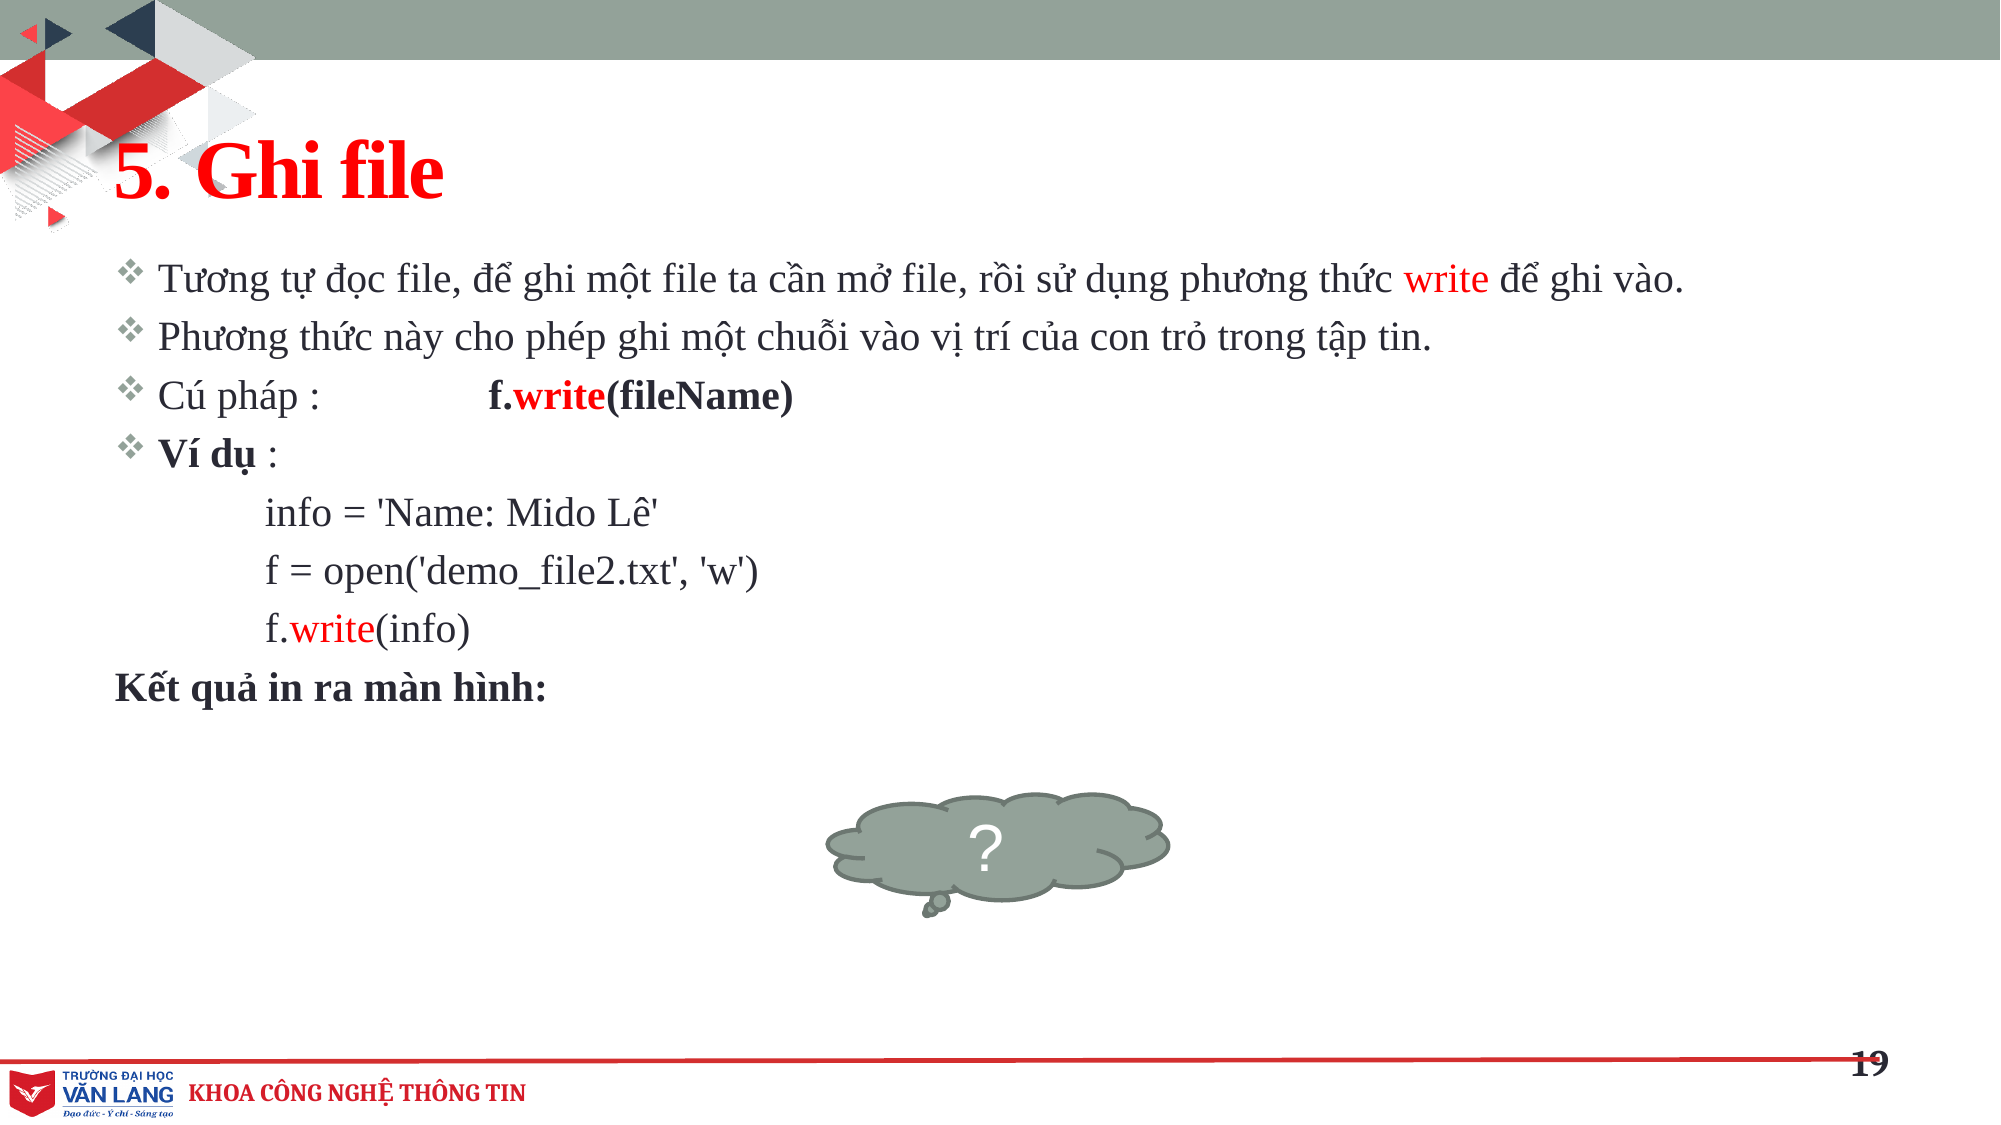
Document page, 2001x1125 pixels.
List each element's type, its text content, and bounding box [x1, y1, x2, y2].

picture [0, 0, 256, 233]
picture [8, 1069, 173, 1118]
title 5. Ghi file [98, 83, 1899, 247]
text_box ? [825, 792, 1171, 919]
list Tương tự đọc file, để ghi một file ta cần mở file, rồi sử dụng phương thức write để ghi vào. Phương thức này cho phép ghi một chuỗi vào vị trí của con trỏ trong tập tin. Cú pháp : f.write(fileName) Ví dụ : info = 'Name: Mido Lê' f = open('demo_file2.txt', 'w') f.write(info) Kết quả in ra màn hình: [99, 243, 1900, 956]
